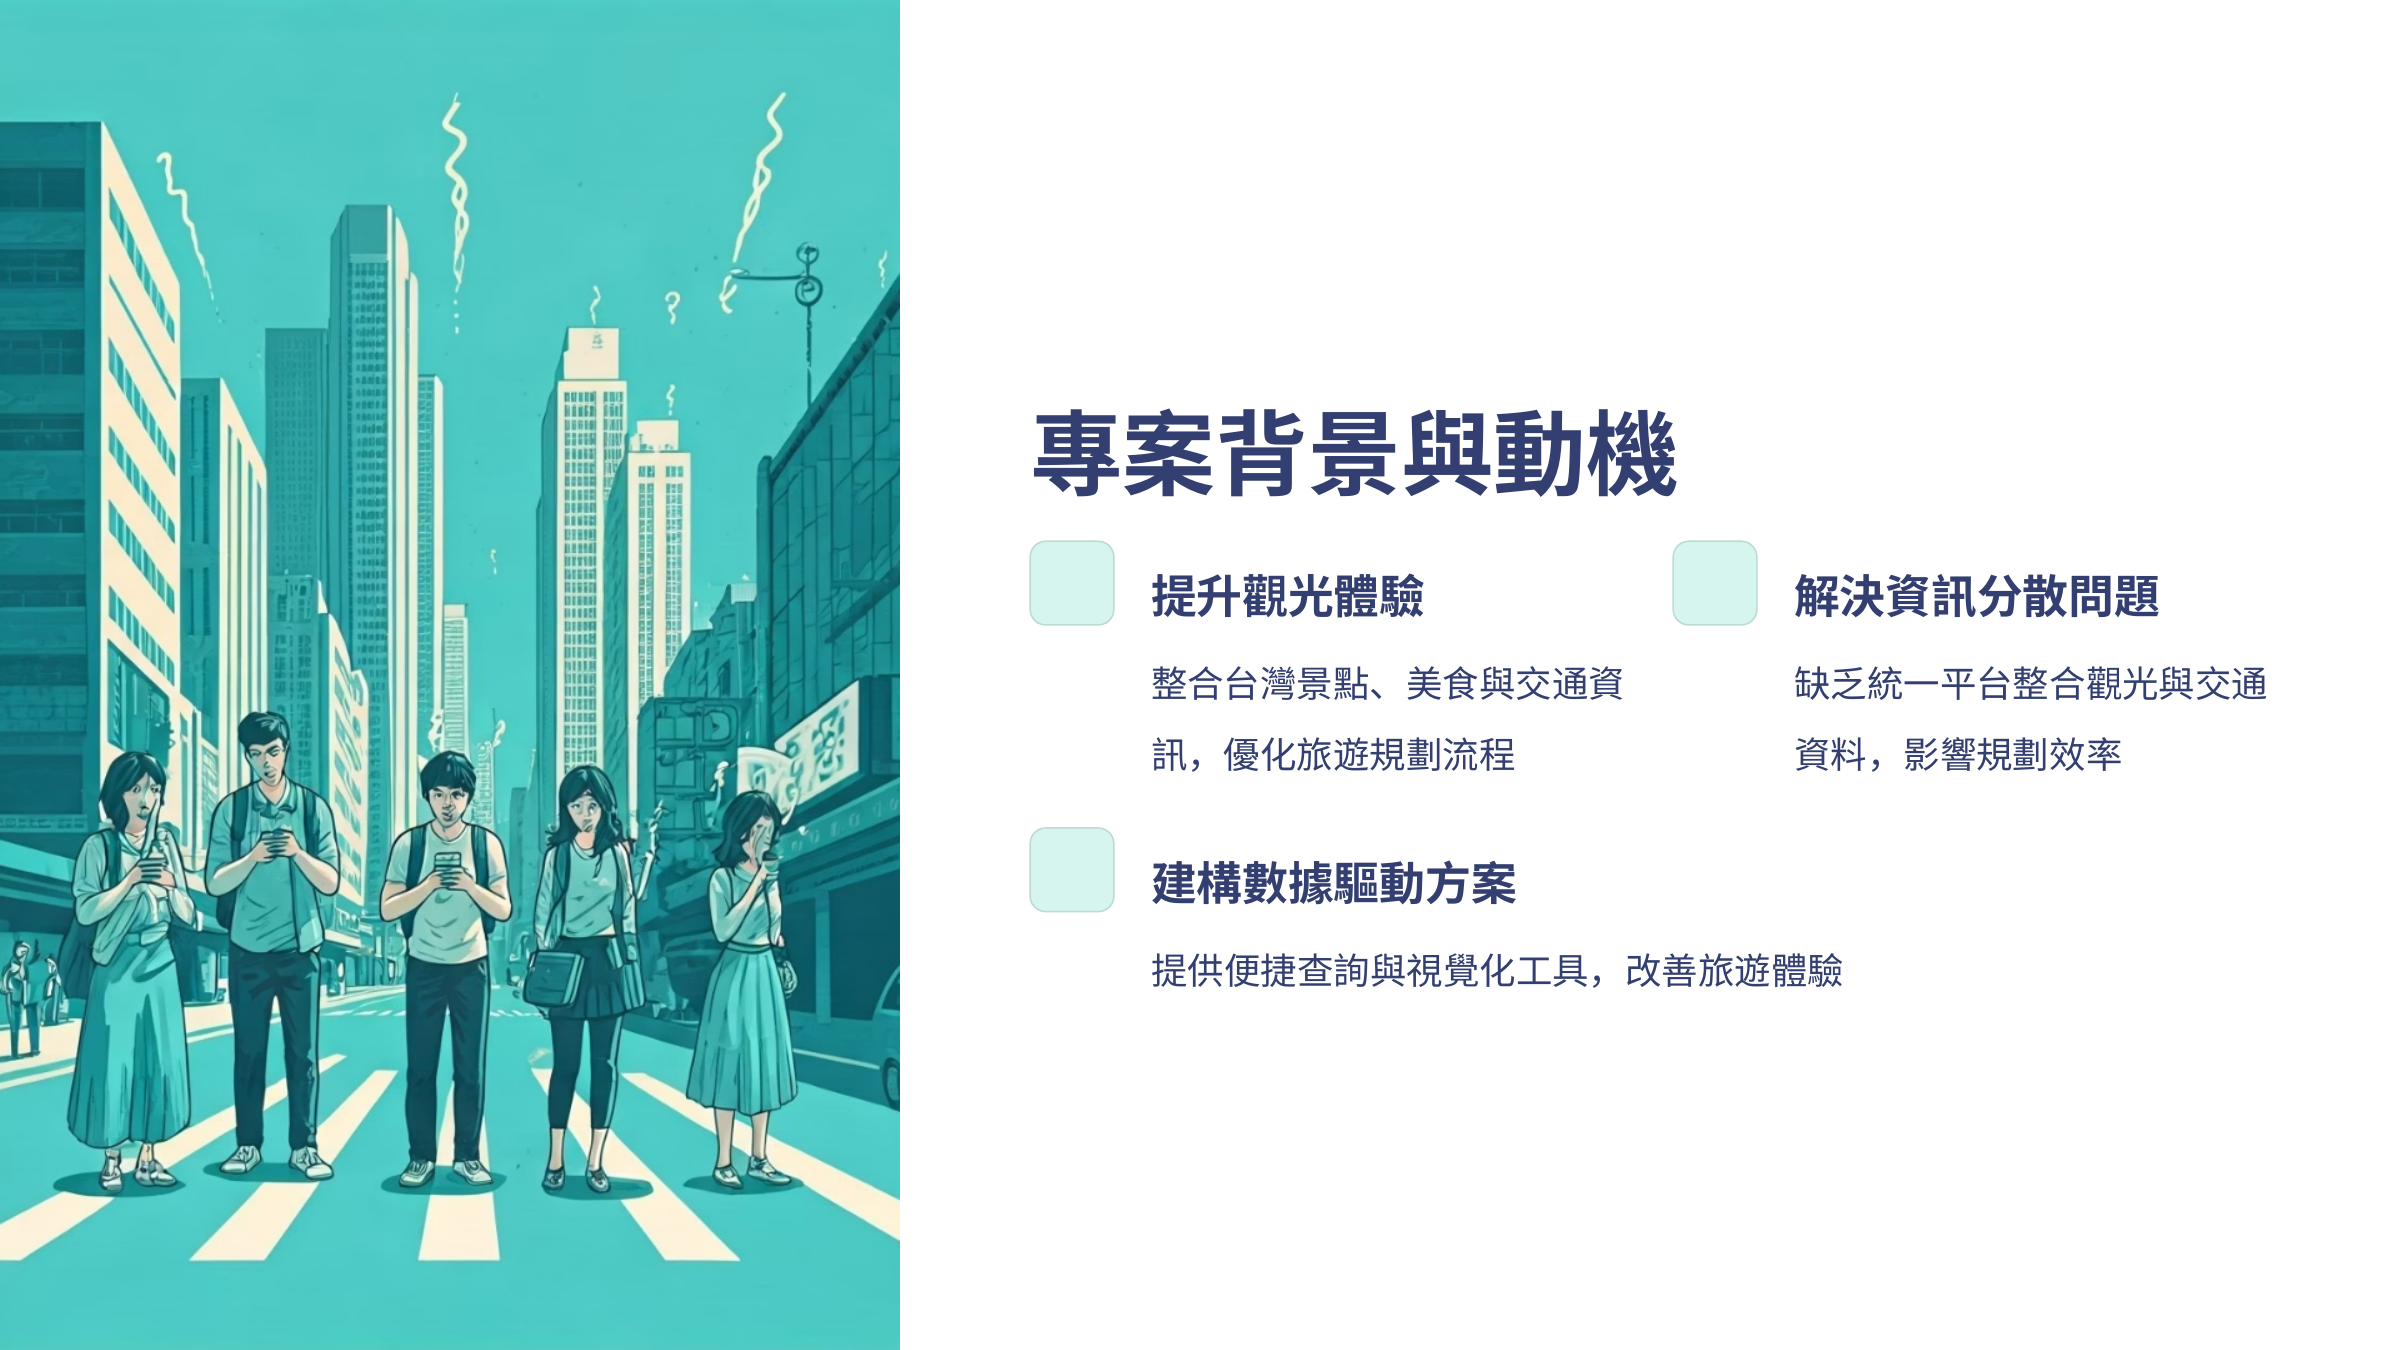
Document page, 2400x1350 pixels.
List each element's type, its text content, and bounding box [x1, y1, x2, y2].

text_box 整合台灣景點、美食與交通資訊，優化旅遊規劃流程 [1151, 634, 1627, 754]
picture [0, 0, 901, 1350]
text_box 解決資訊分散問題 [1794, 553, 2260, 613]
text_box [1030, 541, 1114, 625]
text_box 提升觀光體驗 [1151, 553, 1617, 613]
text_box [1030, 827, 1114, 912]
text_box 缺乏統一平台整合觀光與交通資料，影響規劃效率 [1794, 634, 2270, 754]
text_box 提供便捷查詢與視覺化工具，改善旅遊體驗 [1151, 921, 2270, 981]
text_box [1673, 541, 1757, 625]
text_box 專案背景與動機 [1030, 369, 1961, 486]
text_box 建構數據驅動方案 [1151, 840, 1617, 899]
